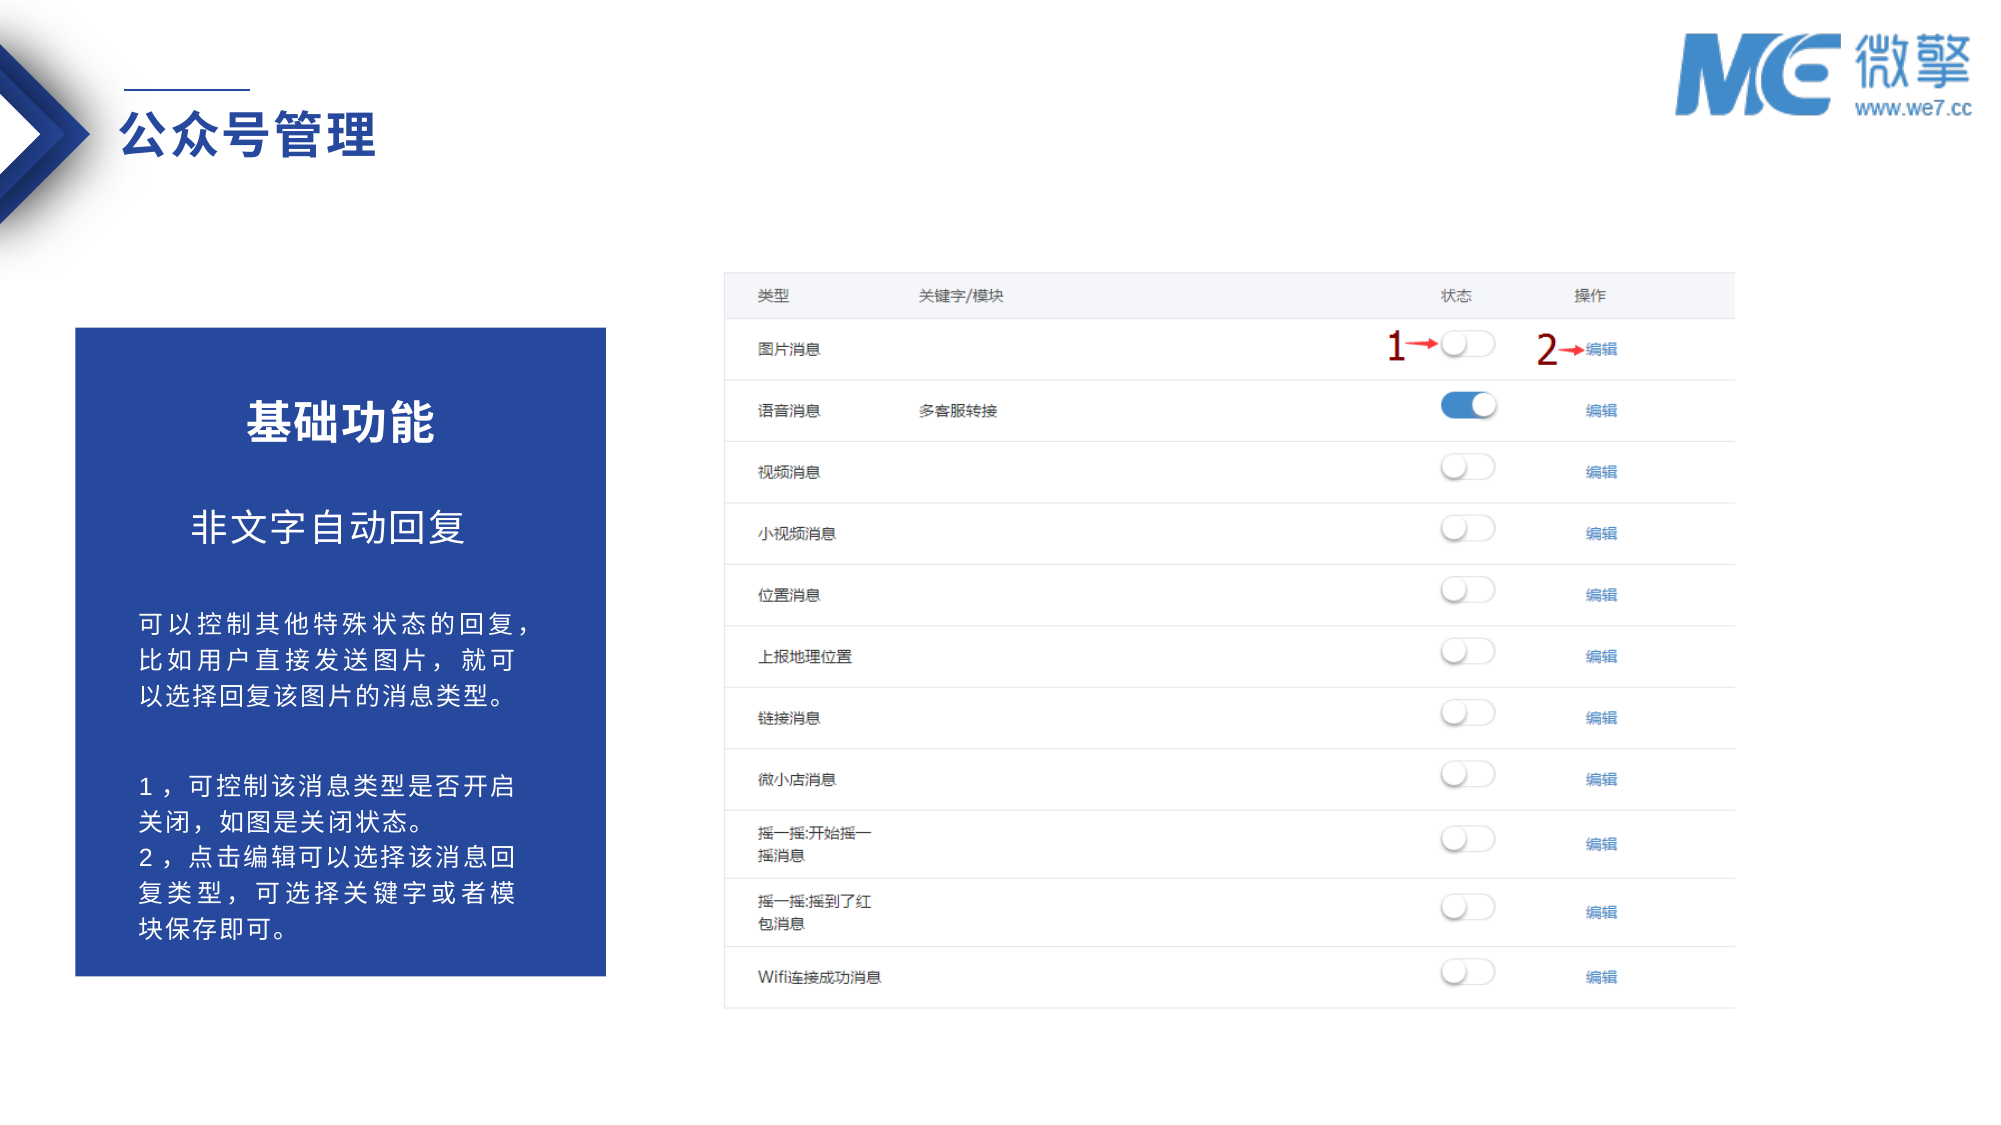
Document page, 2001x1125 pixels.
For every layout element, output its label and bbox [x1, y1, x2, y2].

text_box [0, 44, 91, 224]
picture [1649, 7, 1994, 144]
picture [715, 261, 1735, 1022]
text_box [101, 89, 393, 173]
text_box [75, 327, 606, 977]
